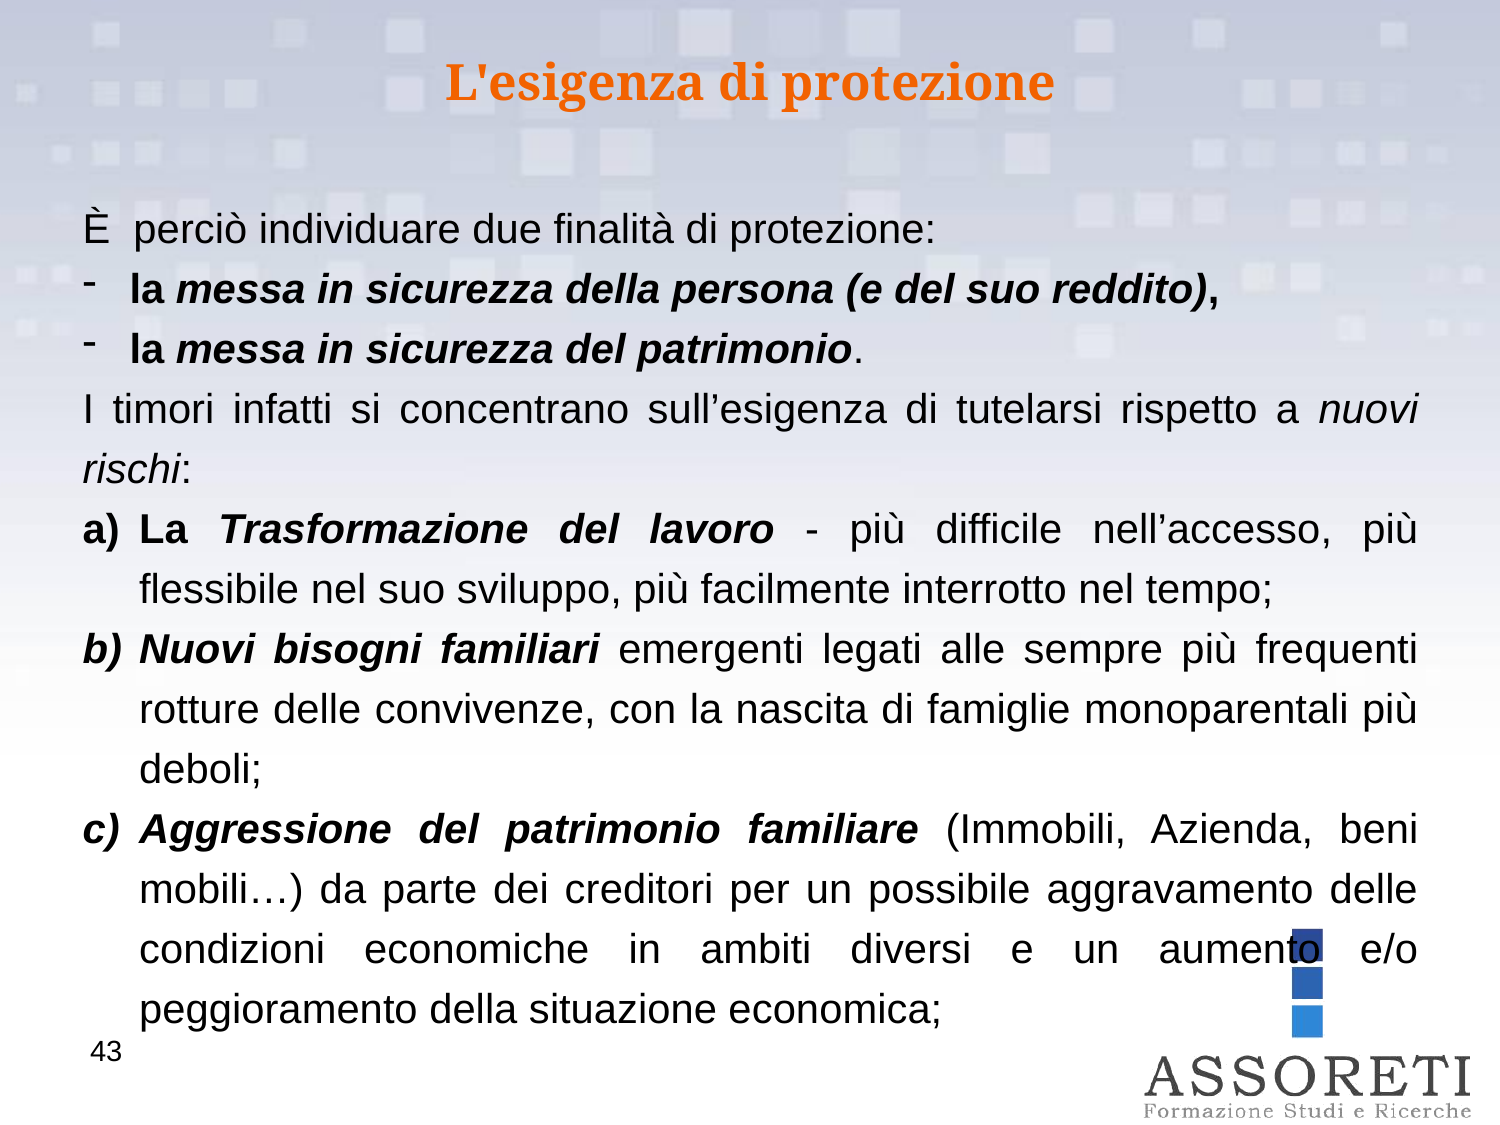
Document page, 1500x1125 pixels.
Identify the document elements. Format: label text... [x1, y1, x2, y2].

text_box L'esigenza di protezione [72, 42, 1431, 118]
slide_number 43 [74, 1024, 426, 1103]
text_box È perciò individuare due finalità di protezione: la messa in sicurezza della persona (e del suo reddito), la messa in sicurezza del patrimonio. I timori infatti si concentrano sull’esigenza di tutelarsi rispetto a nuovi rischi: La Trasformazione del lavoro - più difficile nell’accesso, più flessibile nel suo sviluppo, più facilmente interrotto nel tempo; Nuovi bisogni familiari emergenti legati alle sempre più frequenti rotture delle convivenze, con la nascita di famiglie monoparentali più deboli; Aggressione del patrimonio familiare (Immobili, Azienda, beni mobili…) da parte dei creditori per un possibile aggravamento delle condizioni economiche in ambiti diversi e un aumento e/o peggioramento della situazione economica; [68, 184, 1434, 1040]
picture [0, 0, 1500, 1125]
